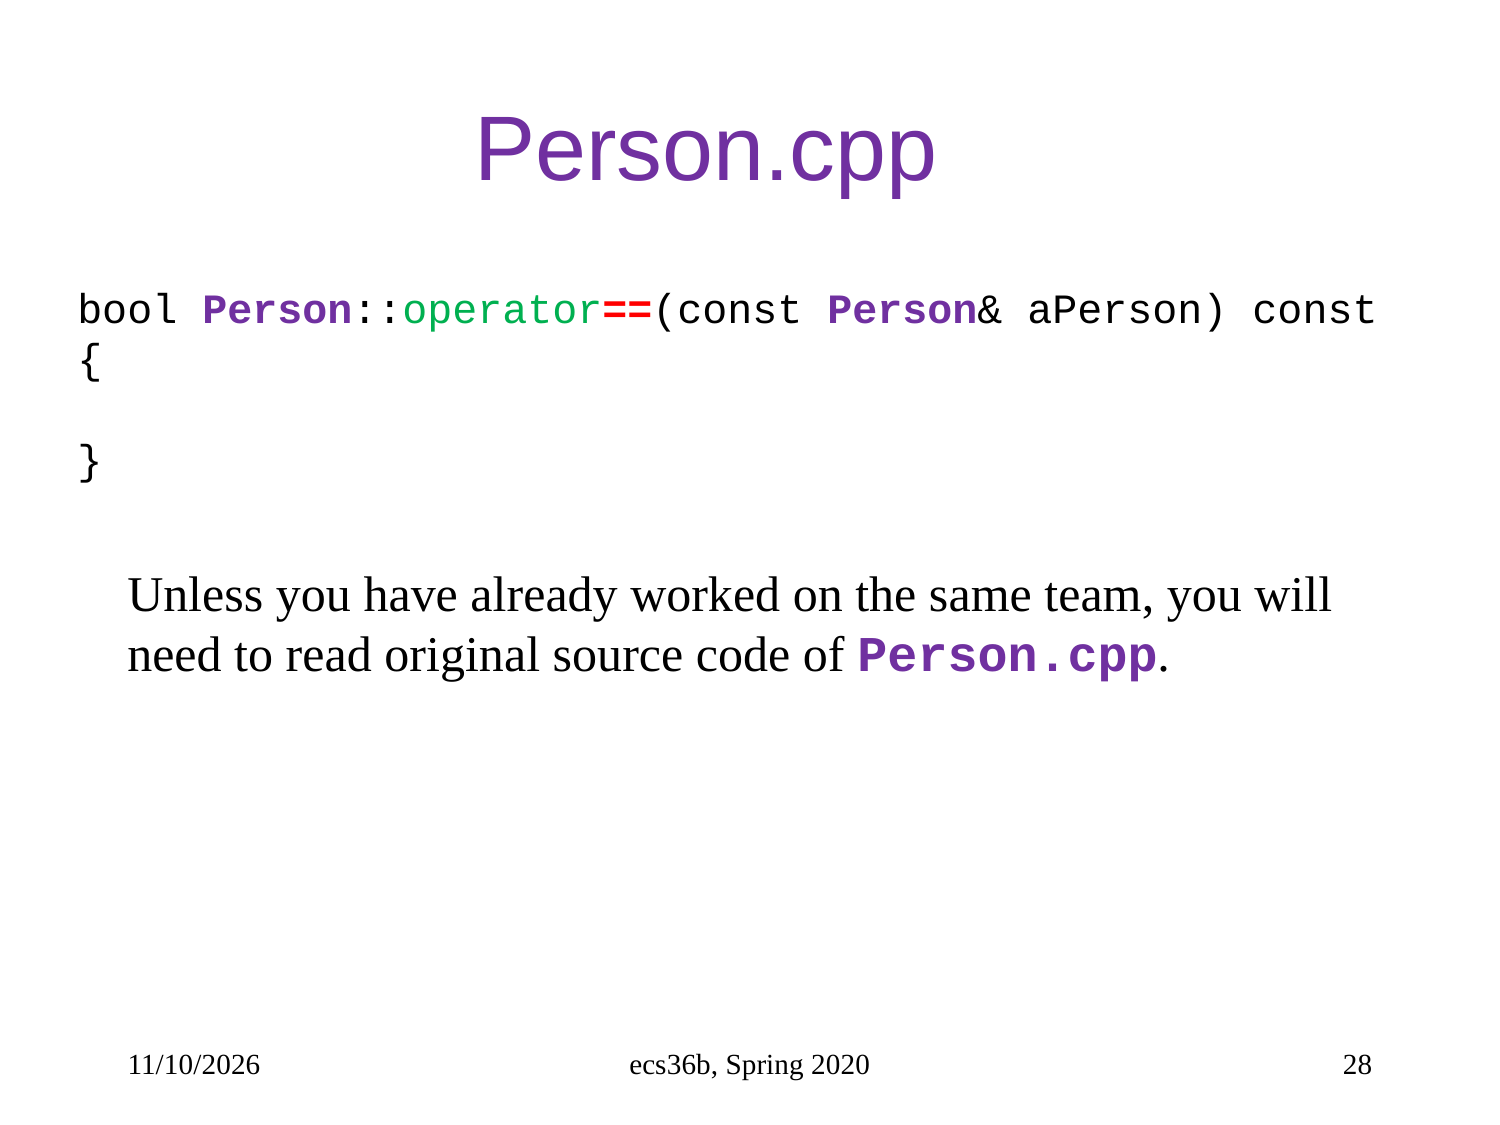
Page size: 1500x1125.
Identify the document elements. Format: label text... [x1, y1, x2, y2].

title Person.cpp [187, 49, 1226, 238]
text_box bool Person::operator==(const Person& aPerson) const { } [62, 274, 1438, 490]
text_box Unless you have already worked on the same team, you will need to read original source code of Person.cpp. [112, 554, 1413, 689]
footer ecs36b, Spring 2020 [512, 1024, 988, 1101]
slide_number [112, 1024, 426, 1101]
slide_number 28 [1074, 1024, 1388, 1101]
